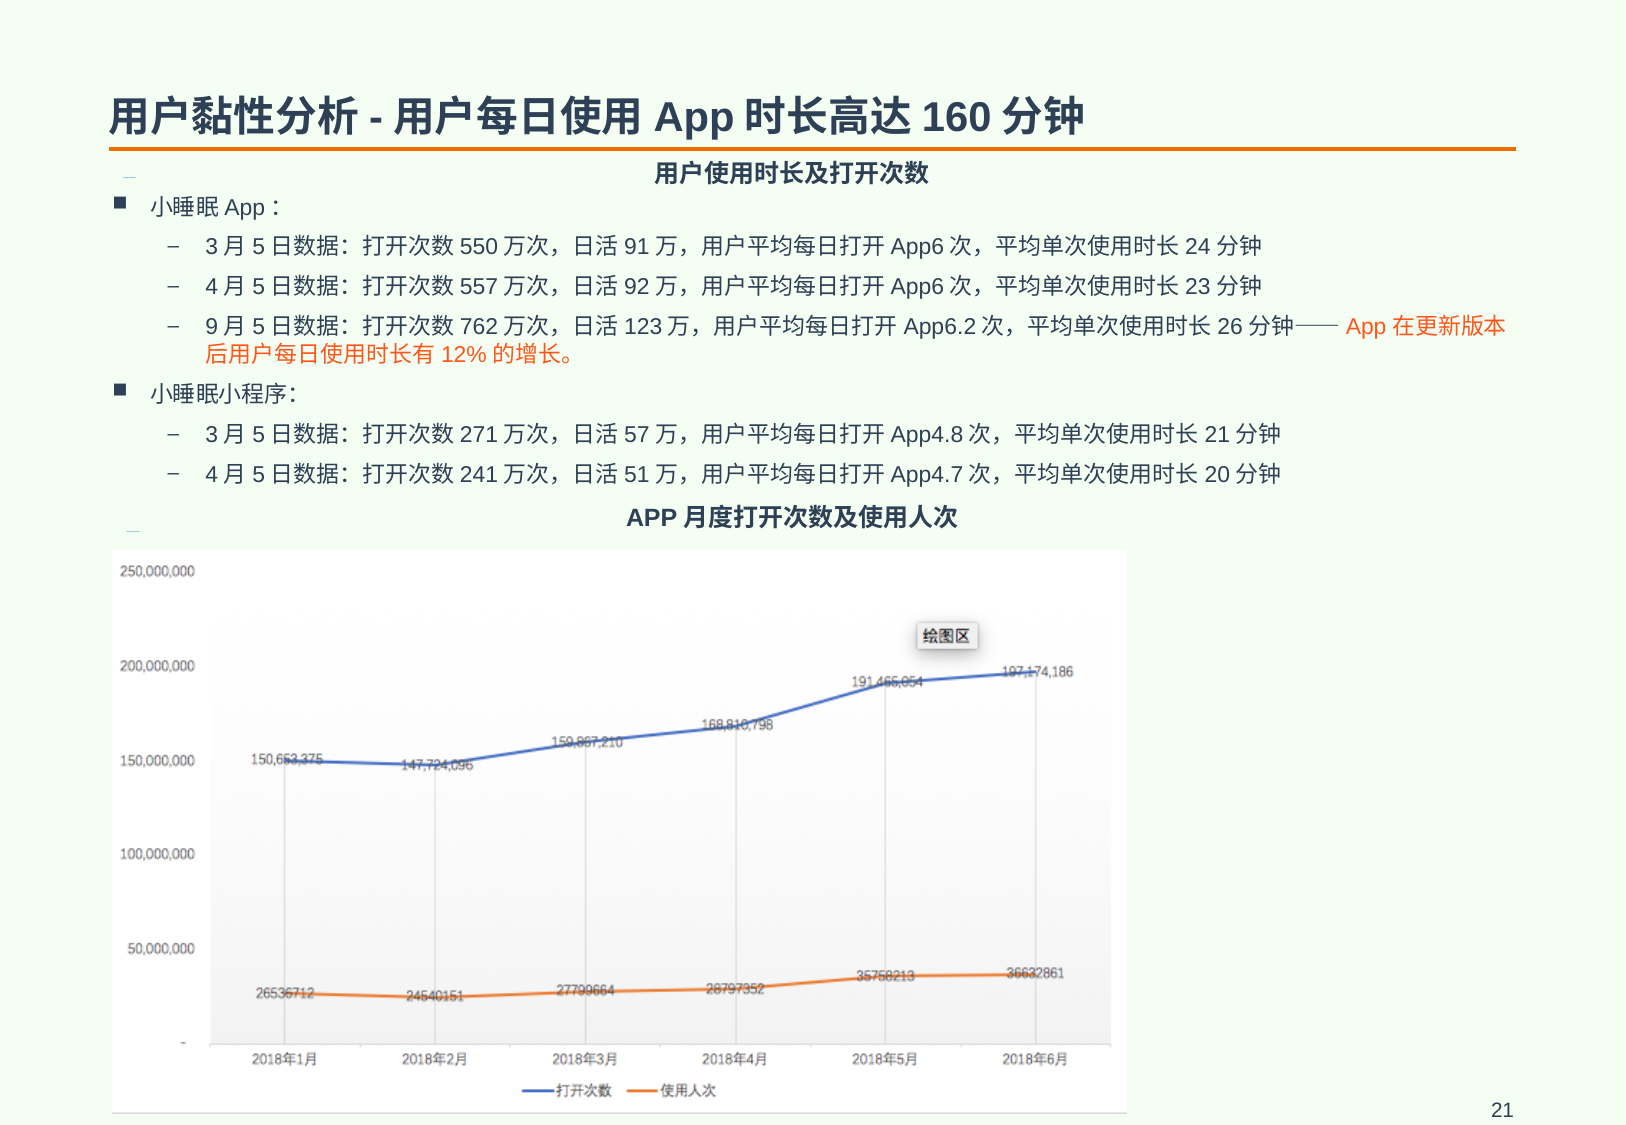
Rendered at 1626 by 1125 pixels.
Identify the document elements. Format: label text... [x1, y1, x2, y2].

title 用户黏性分析-用户每日使用App时长高达160分钟 [108, 45, 1517, 147]
picture [111, 550, 1127, 1114]
list APP月度打开次数及使用人次 [458, 494, 1127, 528]
list 用户使用时长及打开次数 [88, 149, 1497, 203]
list 小睡眠App： 3月5日数据：打开次数550万次，日活91万，用户平均每日打开App6次，平均单次使用时长24分钟 4月5日数据：打开次数557万次，日活92万，用户平均每日打开App6次，平均单次使用时长23分钟 9月5日数据：打开次数762万次，日活123万，用户平均每日打开App6.2次，平均单次使用时长26分钟——App在更新版本后用户每日使用时长有12%的增长。 小睡眠小程序： 3月5日数据：打开次数271万次，日活57万，用户平均每日打开App4.8次，平均单次使用时长21分钟 4月5日数据：打开次数241万次，日活51万，用户平均每日打开App4.7次，平均单次使用时长20分钟 [111, 184, 1520, 436]
